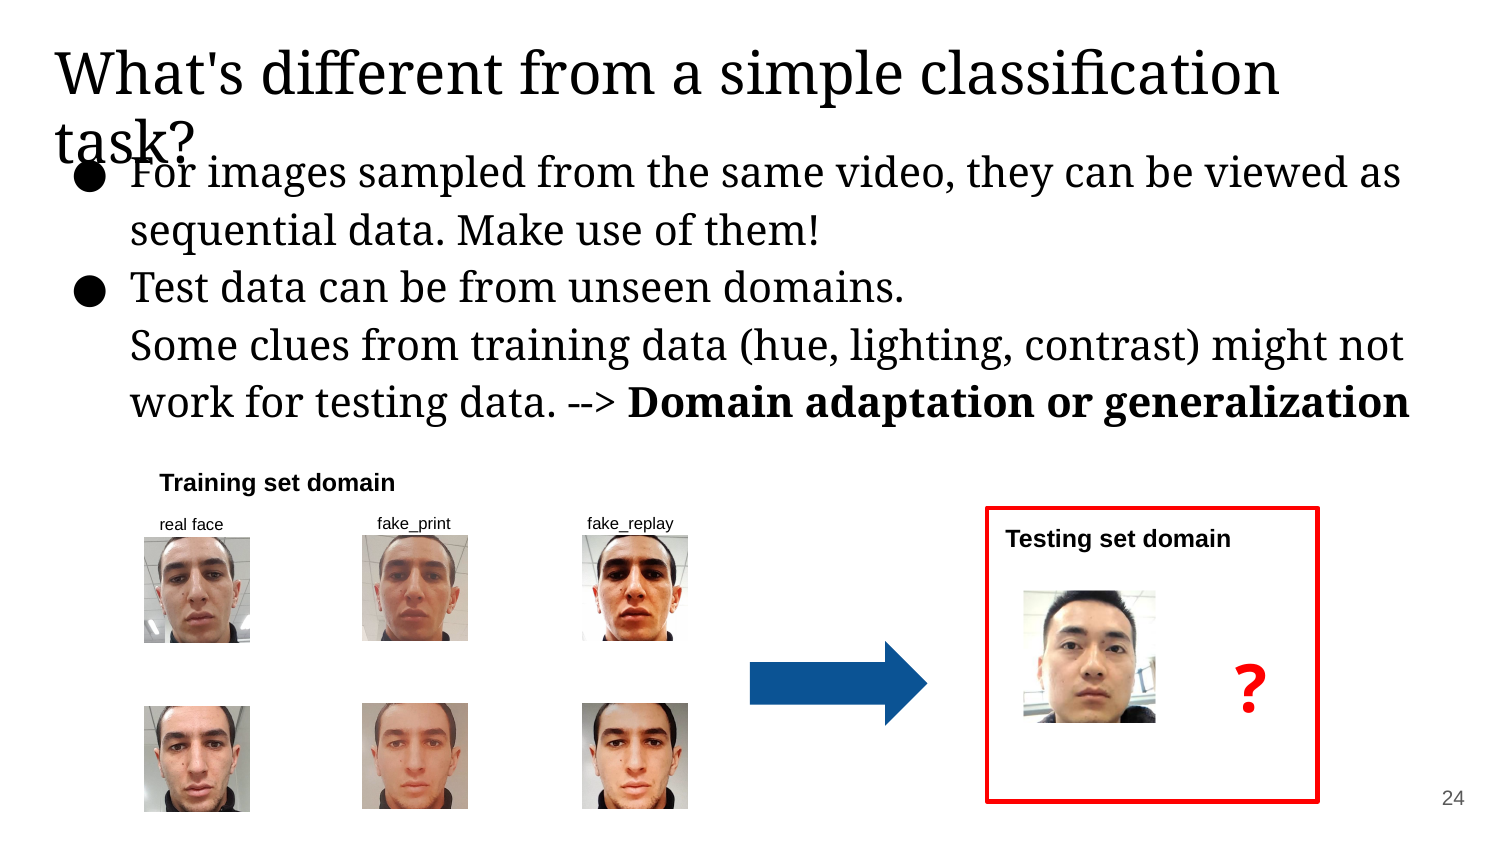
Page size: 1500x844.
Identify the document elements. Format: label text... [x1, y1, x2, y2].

text_box [987, 507, 1318, 802]
title What's different from a simple classification task? [39, 20, 1438, 115]
picture [1020, 586, 1157, 724]
text_box Training set domain [144, 451, 469, 496]
text_box ? [1220, 631, 1291, 732]
slide_number ‹#› [1389, 764, 1480, 830]
text_box [749, 641, 928, 726]
text_box Testing set domain [990, 507, 1315, 556]
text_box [144, 497, 698, 813]
list For images sampled from the same video, they can be viewed as sequential data. Make use of them! Test data can be from unseen domains. Some clues from training data (hue, lighting, contrast) might not work for testing data. --> Domain adaptation or generalization [39, 123, 1460, 361]
